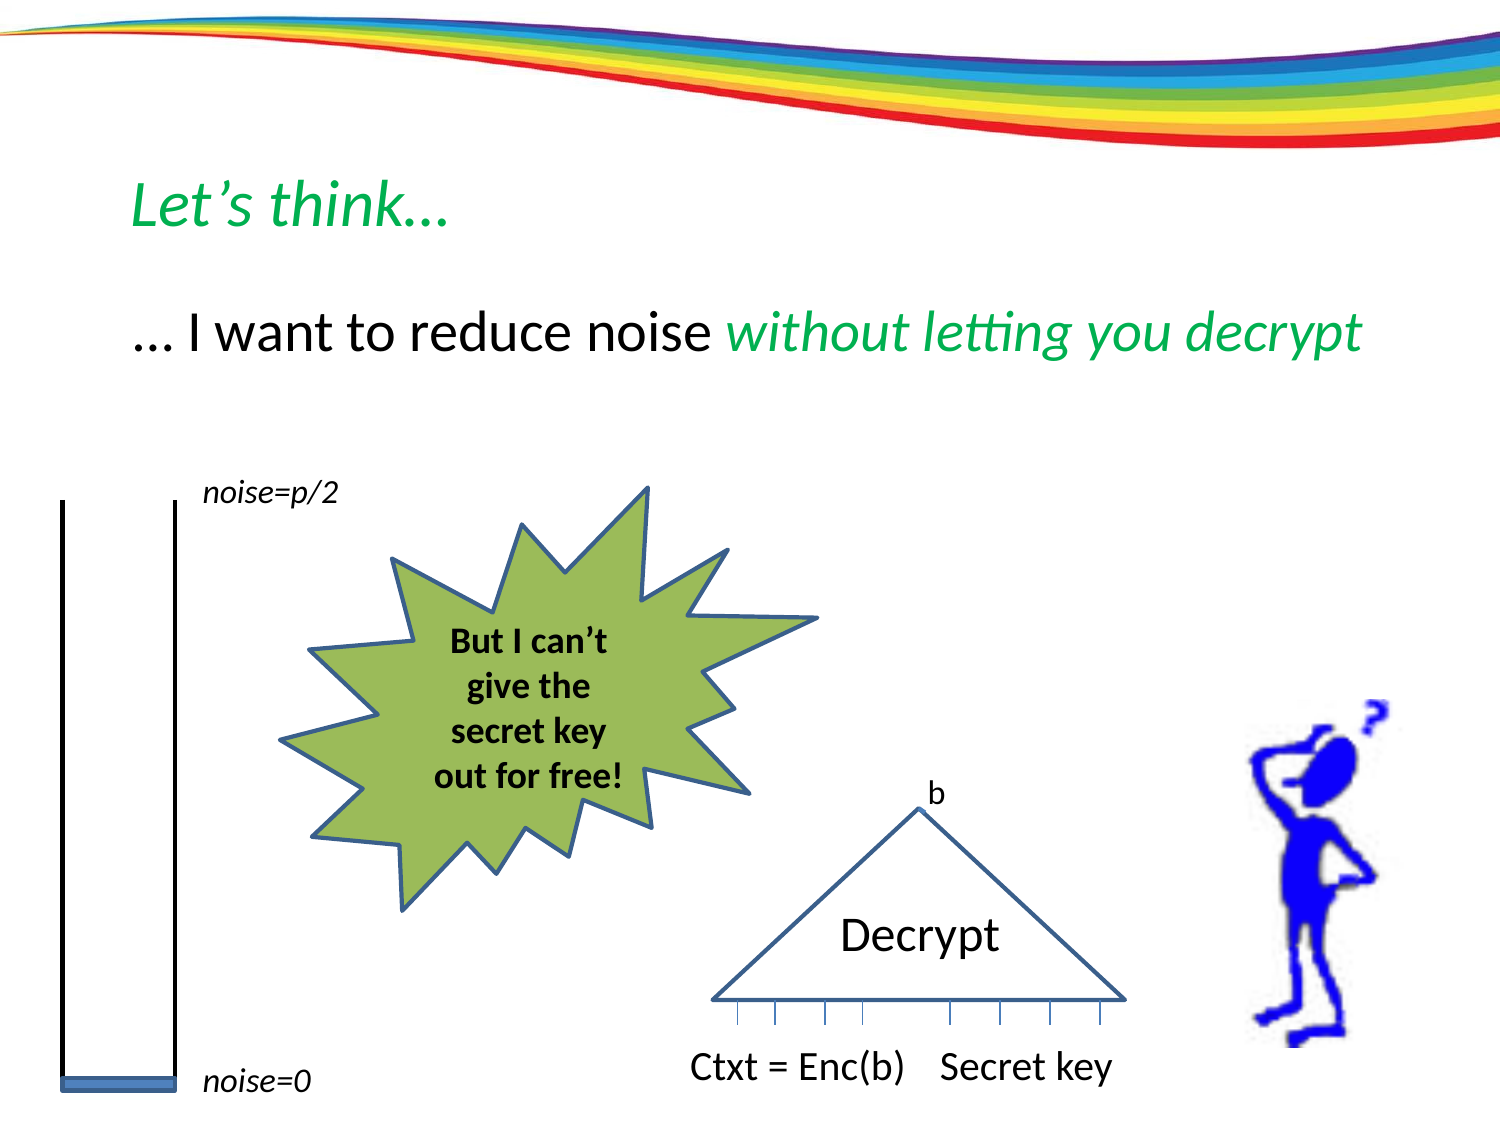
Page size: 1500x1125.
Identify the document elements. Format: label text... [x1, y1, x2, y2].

text_box noise=0 [187, 1050, 363, 1107]
text_box Ctxt = Enc(b) [674, 1031, 963, 1088]
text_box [918, 808, 926, 813]
text_box noise=p/2 [187, 462, 363, 519]
text_box But I can’t give the secret key out for free! [277, 485, 820, 913]
text_box b [912, 762, 1088, 819]
text_box … I want to reduce noise without letting you decrypt [118, 275, 1500, 382]
picture [1167, 699, 1463, 1048]
text_box Let’s think… [115, 124, 1203, 275]
text_box Secret key [963, 1031, 1178, 1088]
text_box Decrypt [825, 893, 1075, 950]
picture [0, 0, 1500, 563]
text_box [710, 811, 1127, 1003]
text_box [62, 499, 176, 1088]
